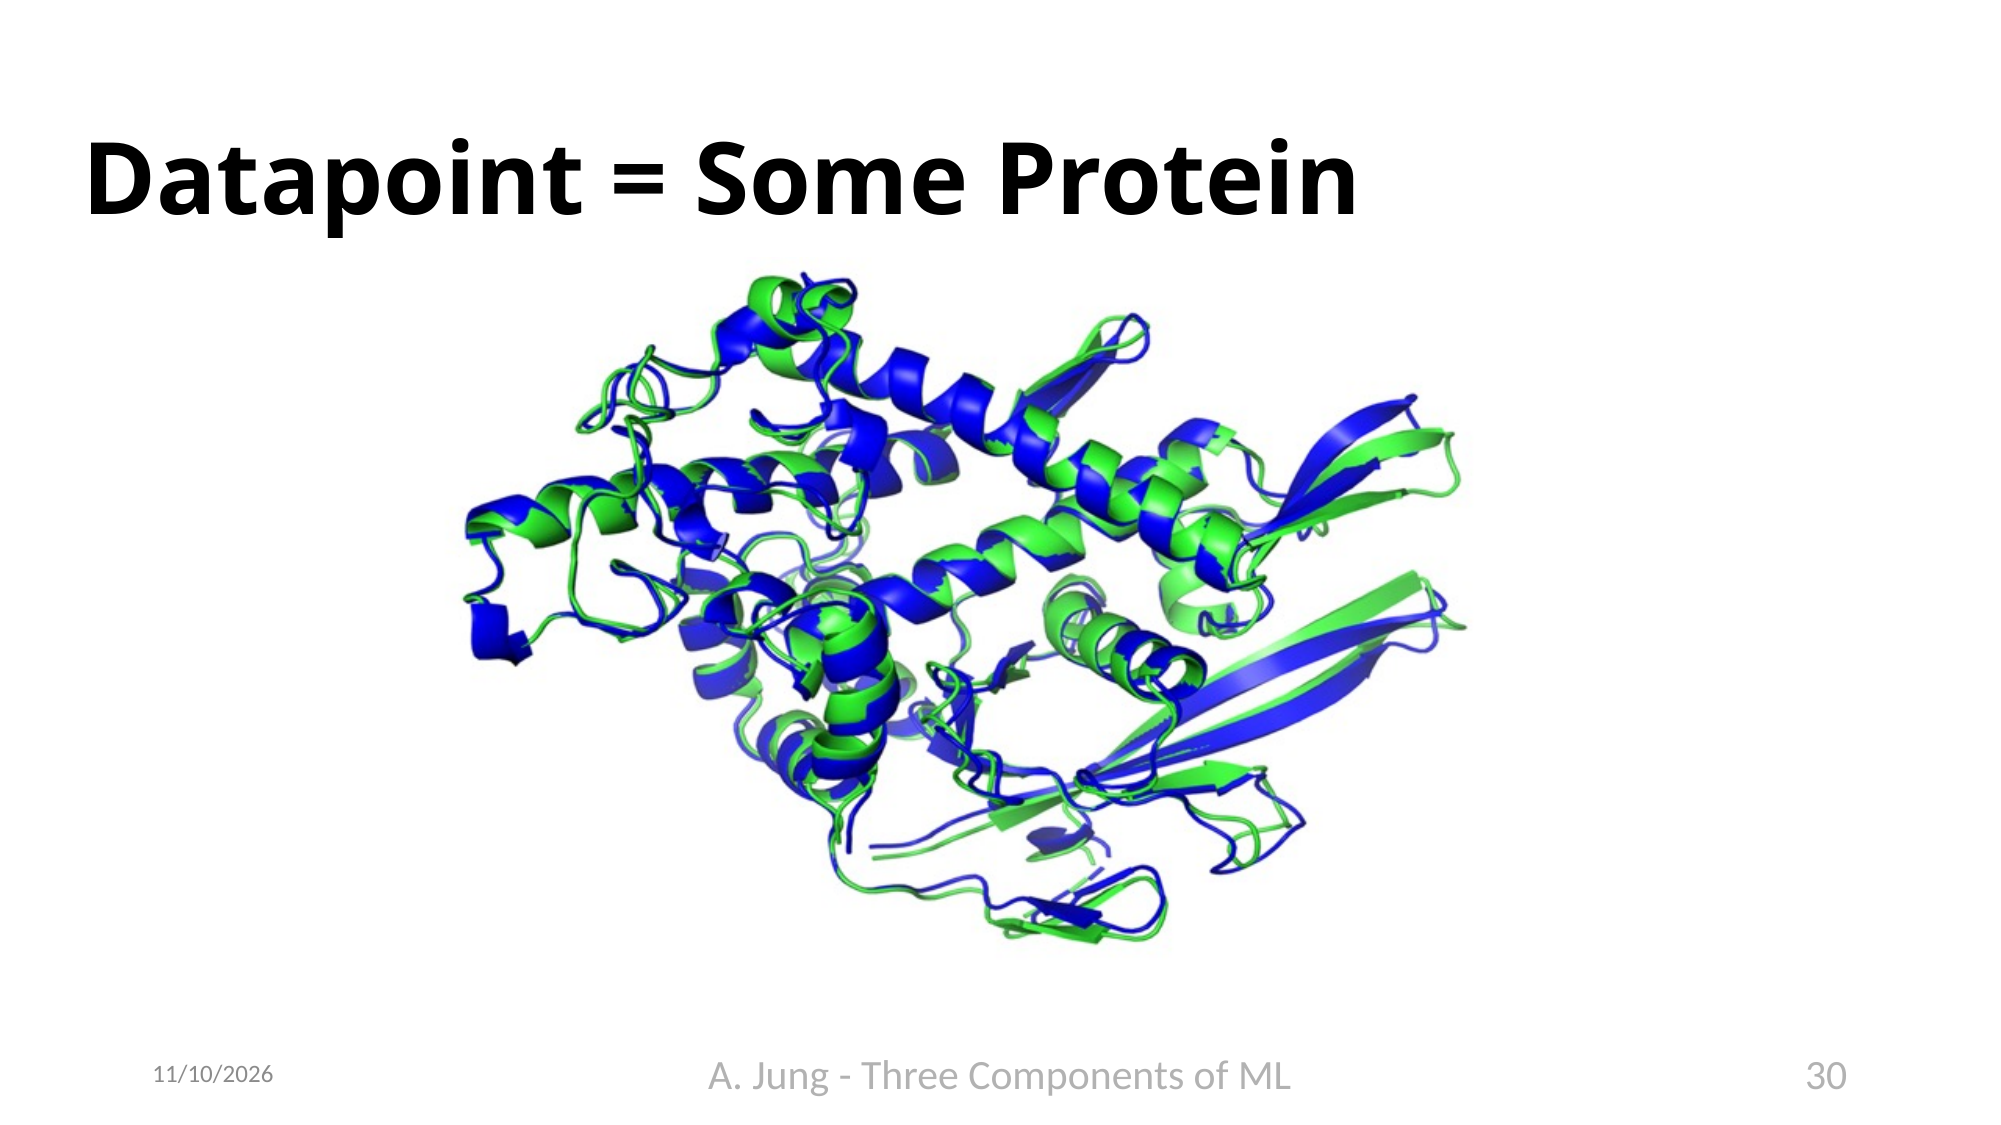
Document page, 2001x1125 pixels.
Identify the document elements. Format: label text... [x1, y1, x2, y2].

title Datapoint = Some Protein [67, 73, 1448, 290]
footer A. Jung - Three Components of ML [662, 1042, 1338, 1103]
picture [196, 257, 1710, 964]
slide_number 30 [1412, 1042, 1863, 1103]
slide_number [137, 1042, 588, 1103]
